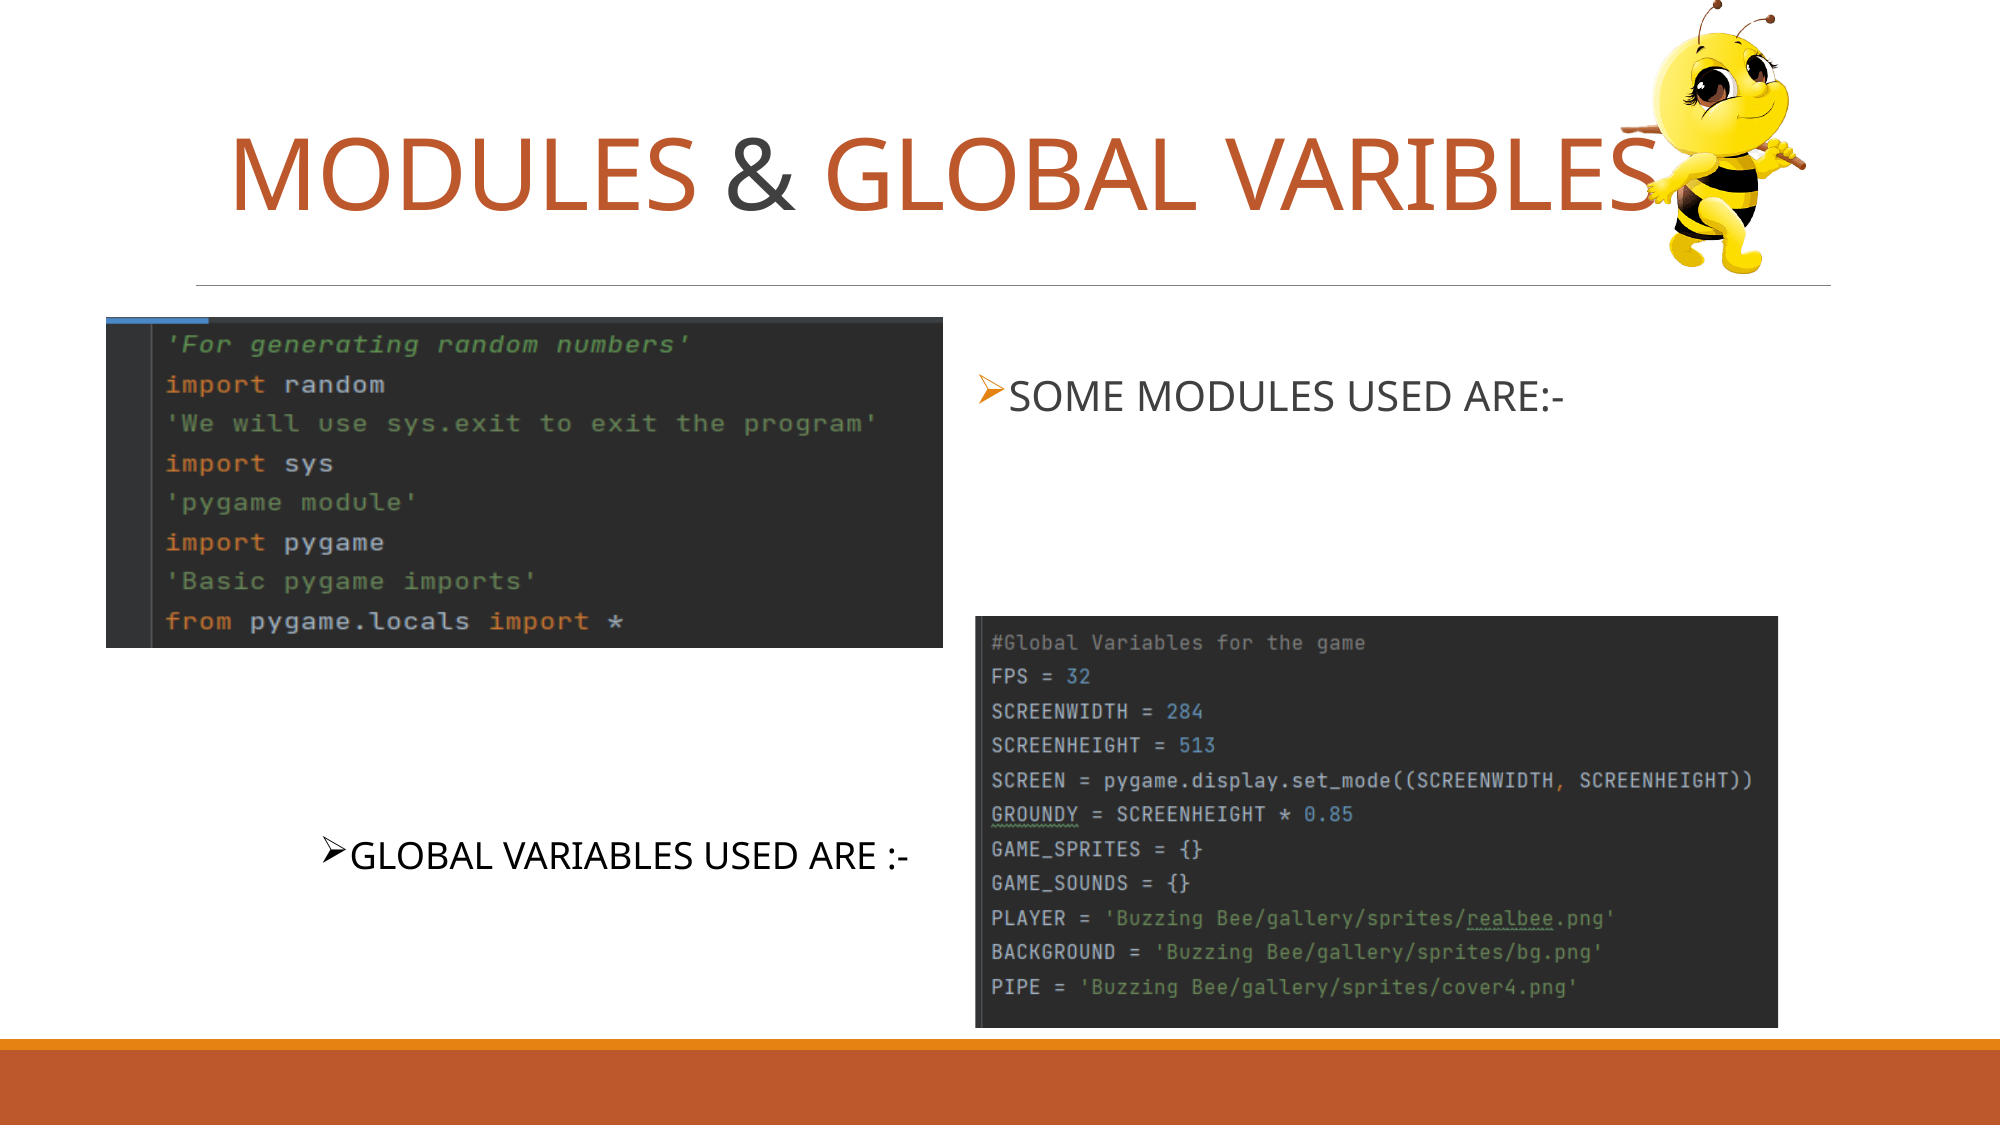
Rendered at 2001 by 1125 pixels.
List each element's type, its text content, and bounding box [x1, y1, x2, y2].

text_box GLOBAL VARIABLES USED ARE :- [304, 824, 925, 885]
list SOME MODULES USED ARE:- [975, 367, 2000, 1028]
picture [1576, 0, 1807, 274]
picture [974, 615, 1779, 1028]
title MODULES & GLOBAL VARIBLES [212, 78, 1573, 238]
picture [105, 316, 944, 648]
